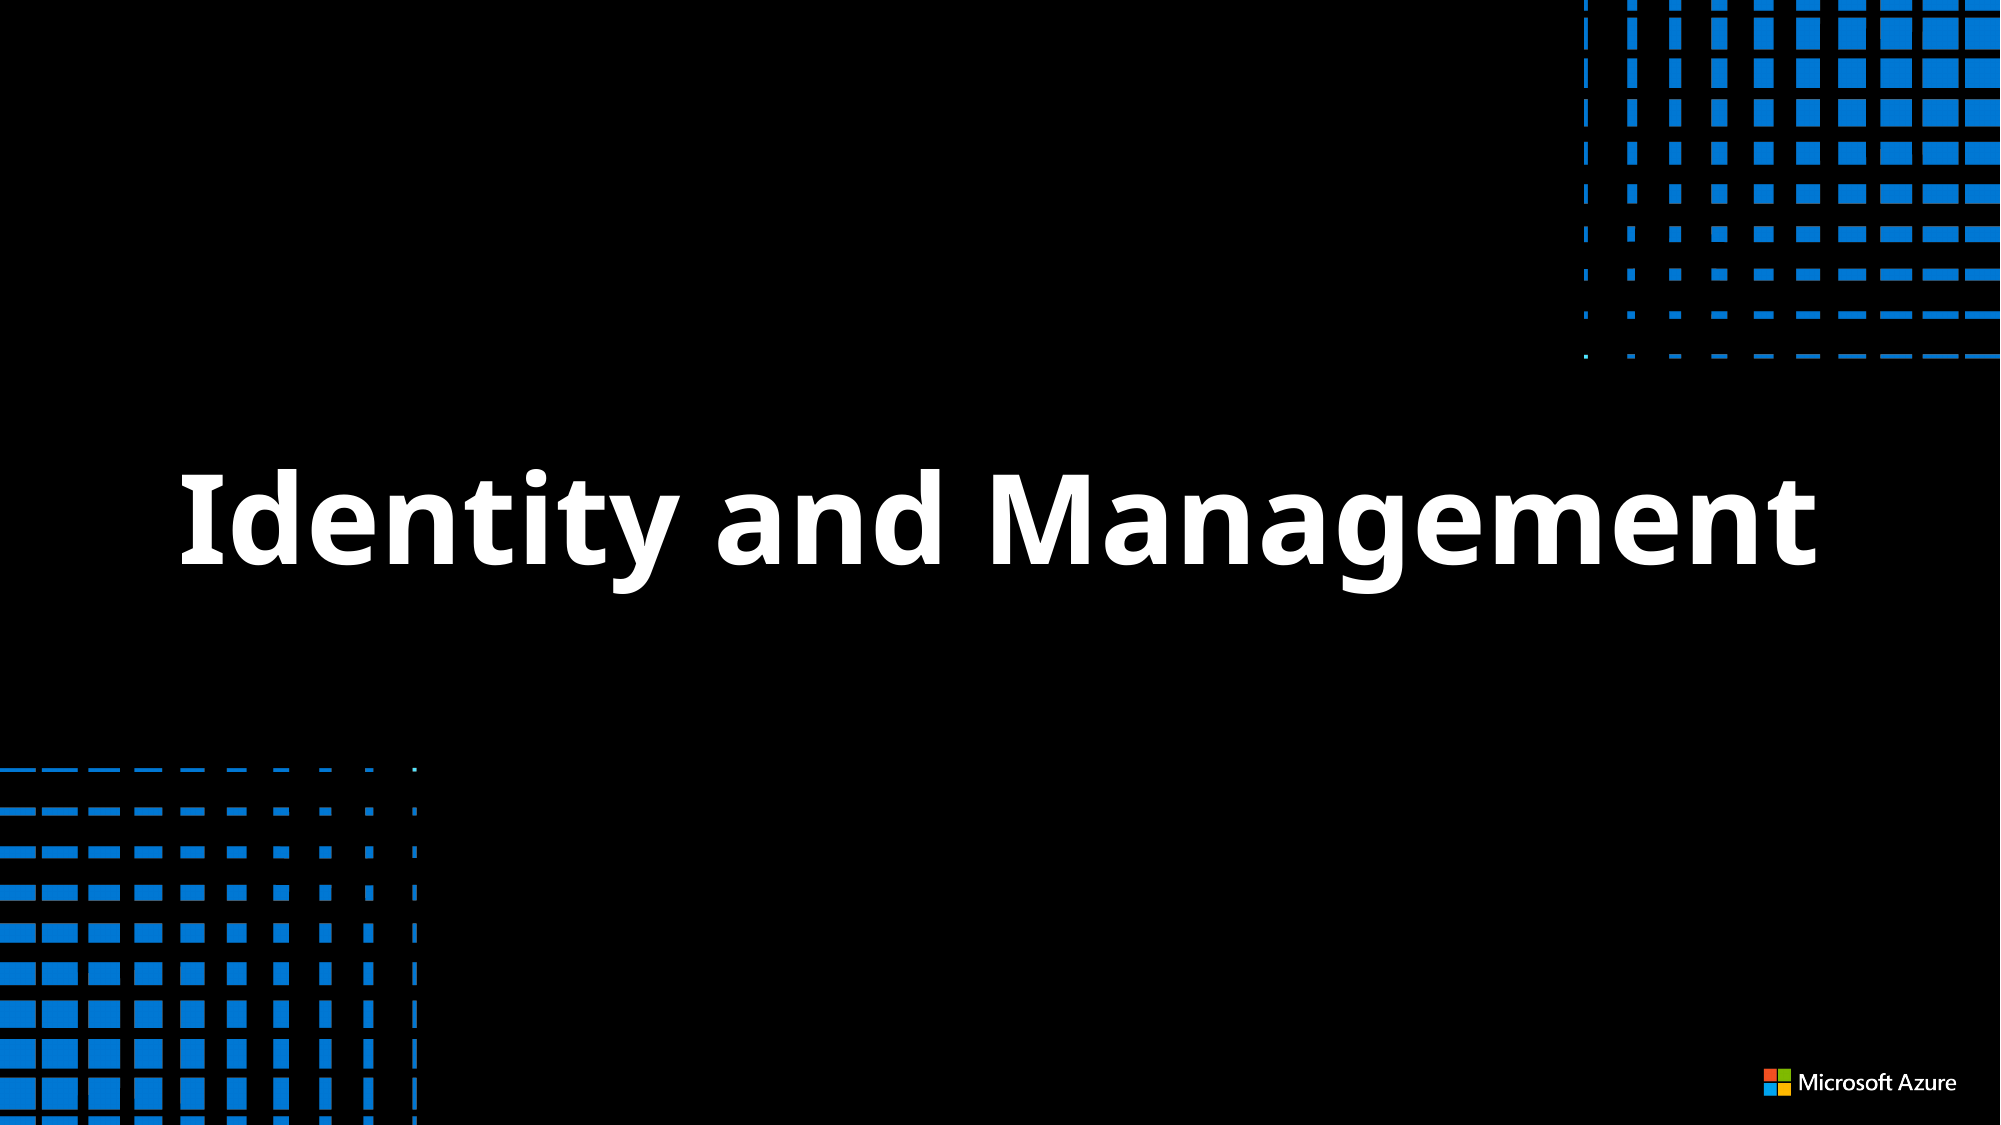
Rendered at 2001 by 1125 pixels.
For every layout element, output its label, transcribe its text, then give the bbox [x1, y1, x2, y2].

picture [1564, 0, 2000, 376]
picture [1736, 1041, 1985, 1123]
picture [0, 750, 435, 1125]
list Identity and Management [0, 449, 2000, 606]
